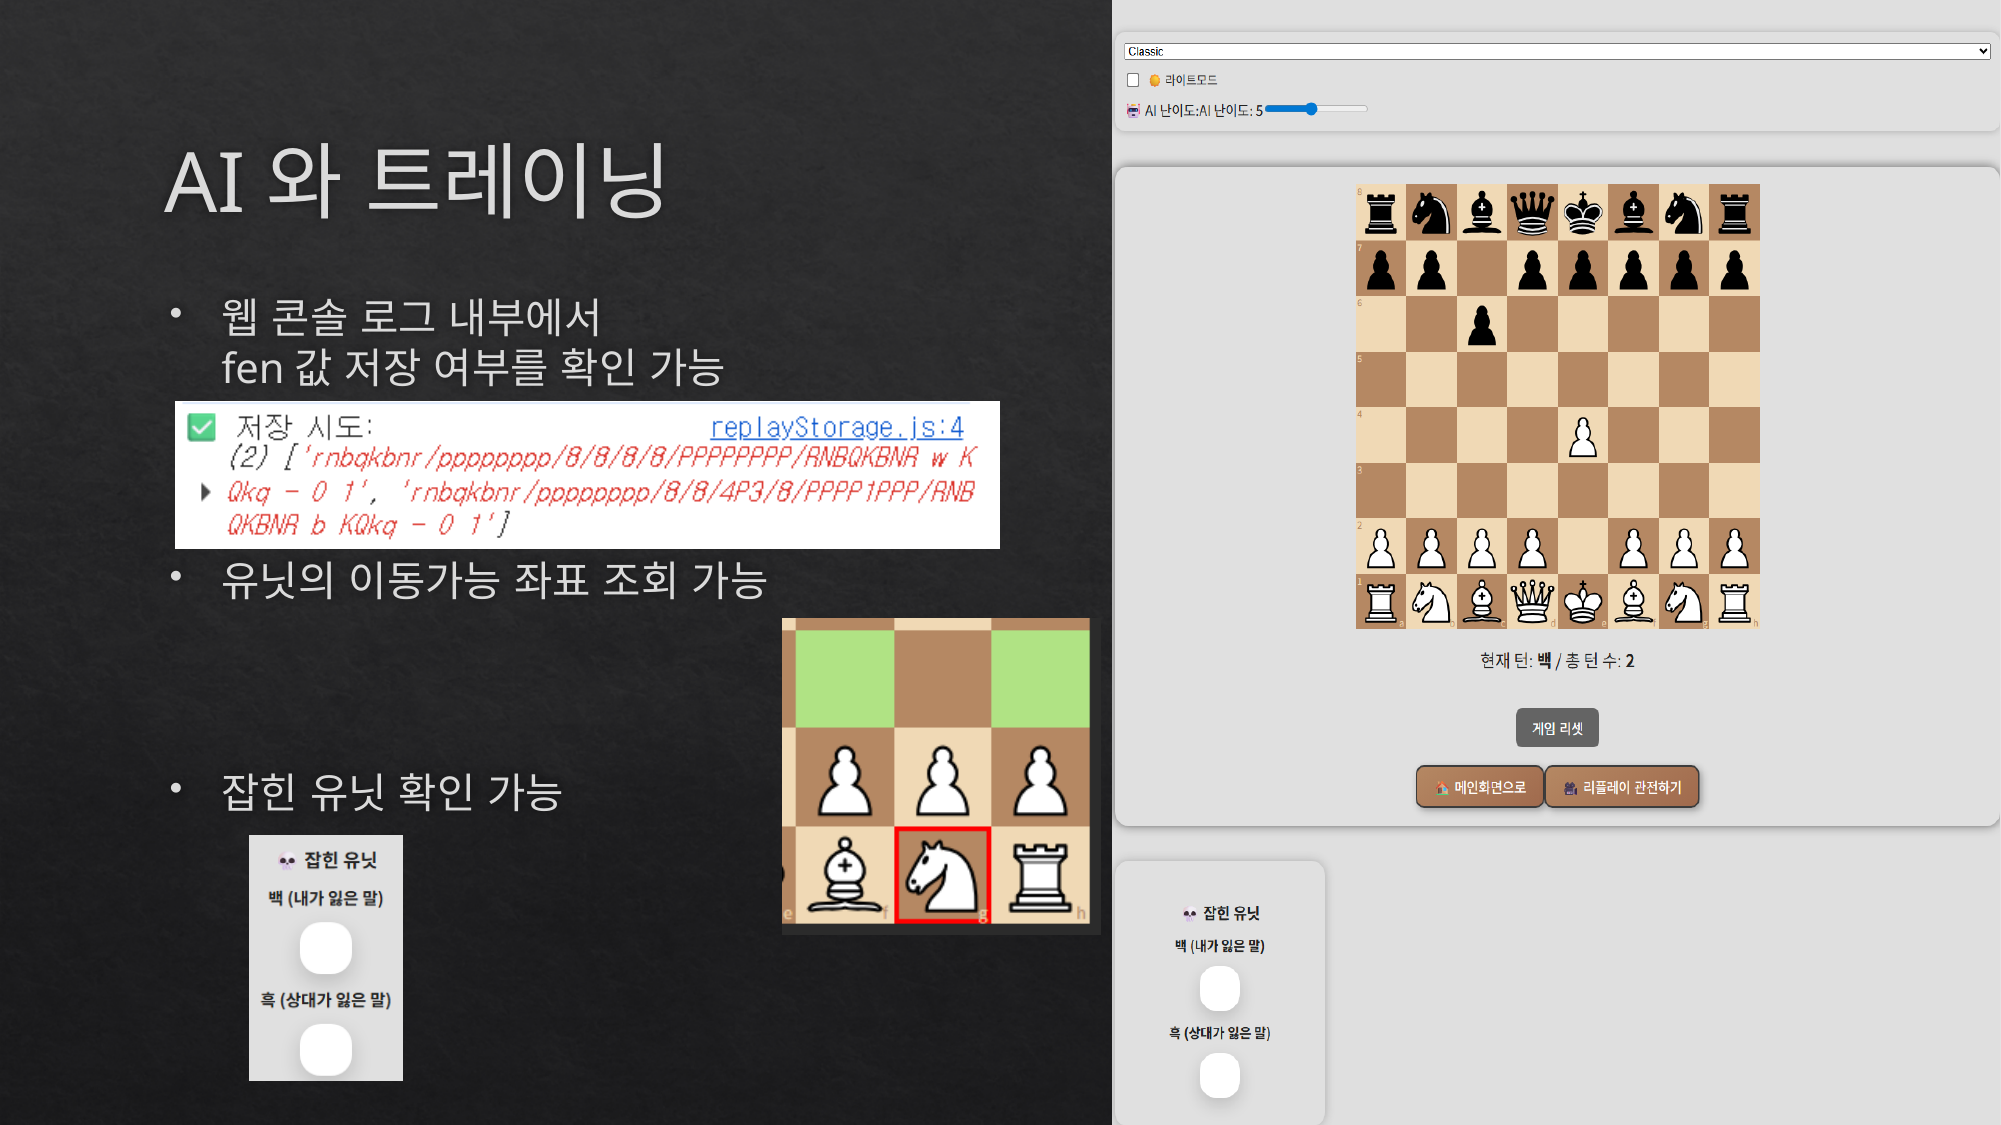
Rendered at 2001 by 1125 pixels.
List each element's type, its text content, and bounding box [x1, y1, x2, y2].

list 웹 콘솔 로그 내부에서 fen값 저장 여부를 확인 가능 유닛의 이동가능 좌표 조회 가능 잡힌 유닛 확인 가능 [149, 284, 1104, 1100]
picture [249, 835, 403, 1081]
title AI와 트레이닝 [149, 99, 1104, 260]
picture [781, 618, 1102, 935]
picture [175, 401, 1000, 549]
picture [1112, 0, 2000, 1125]
